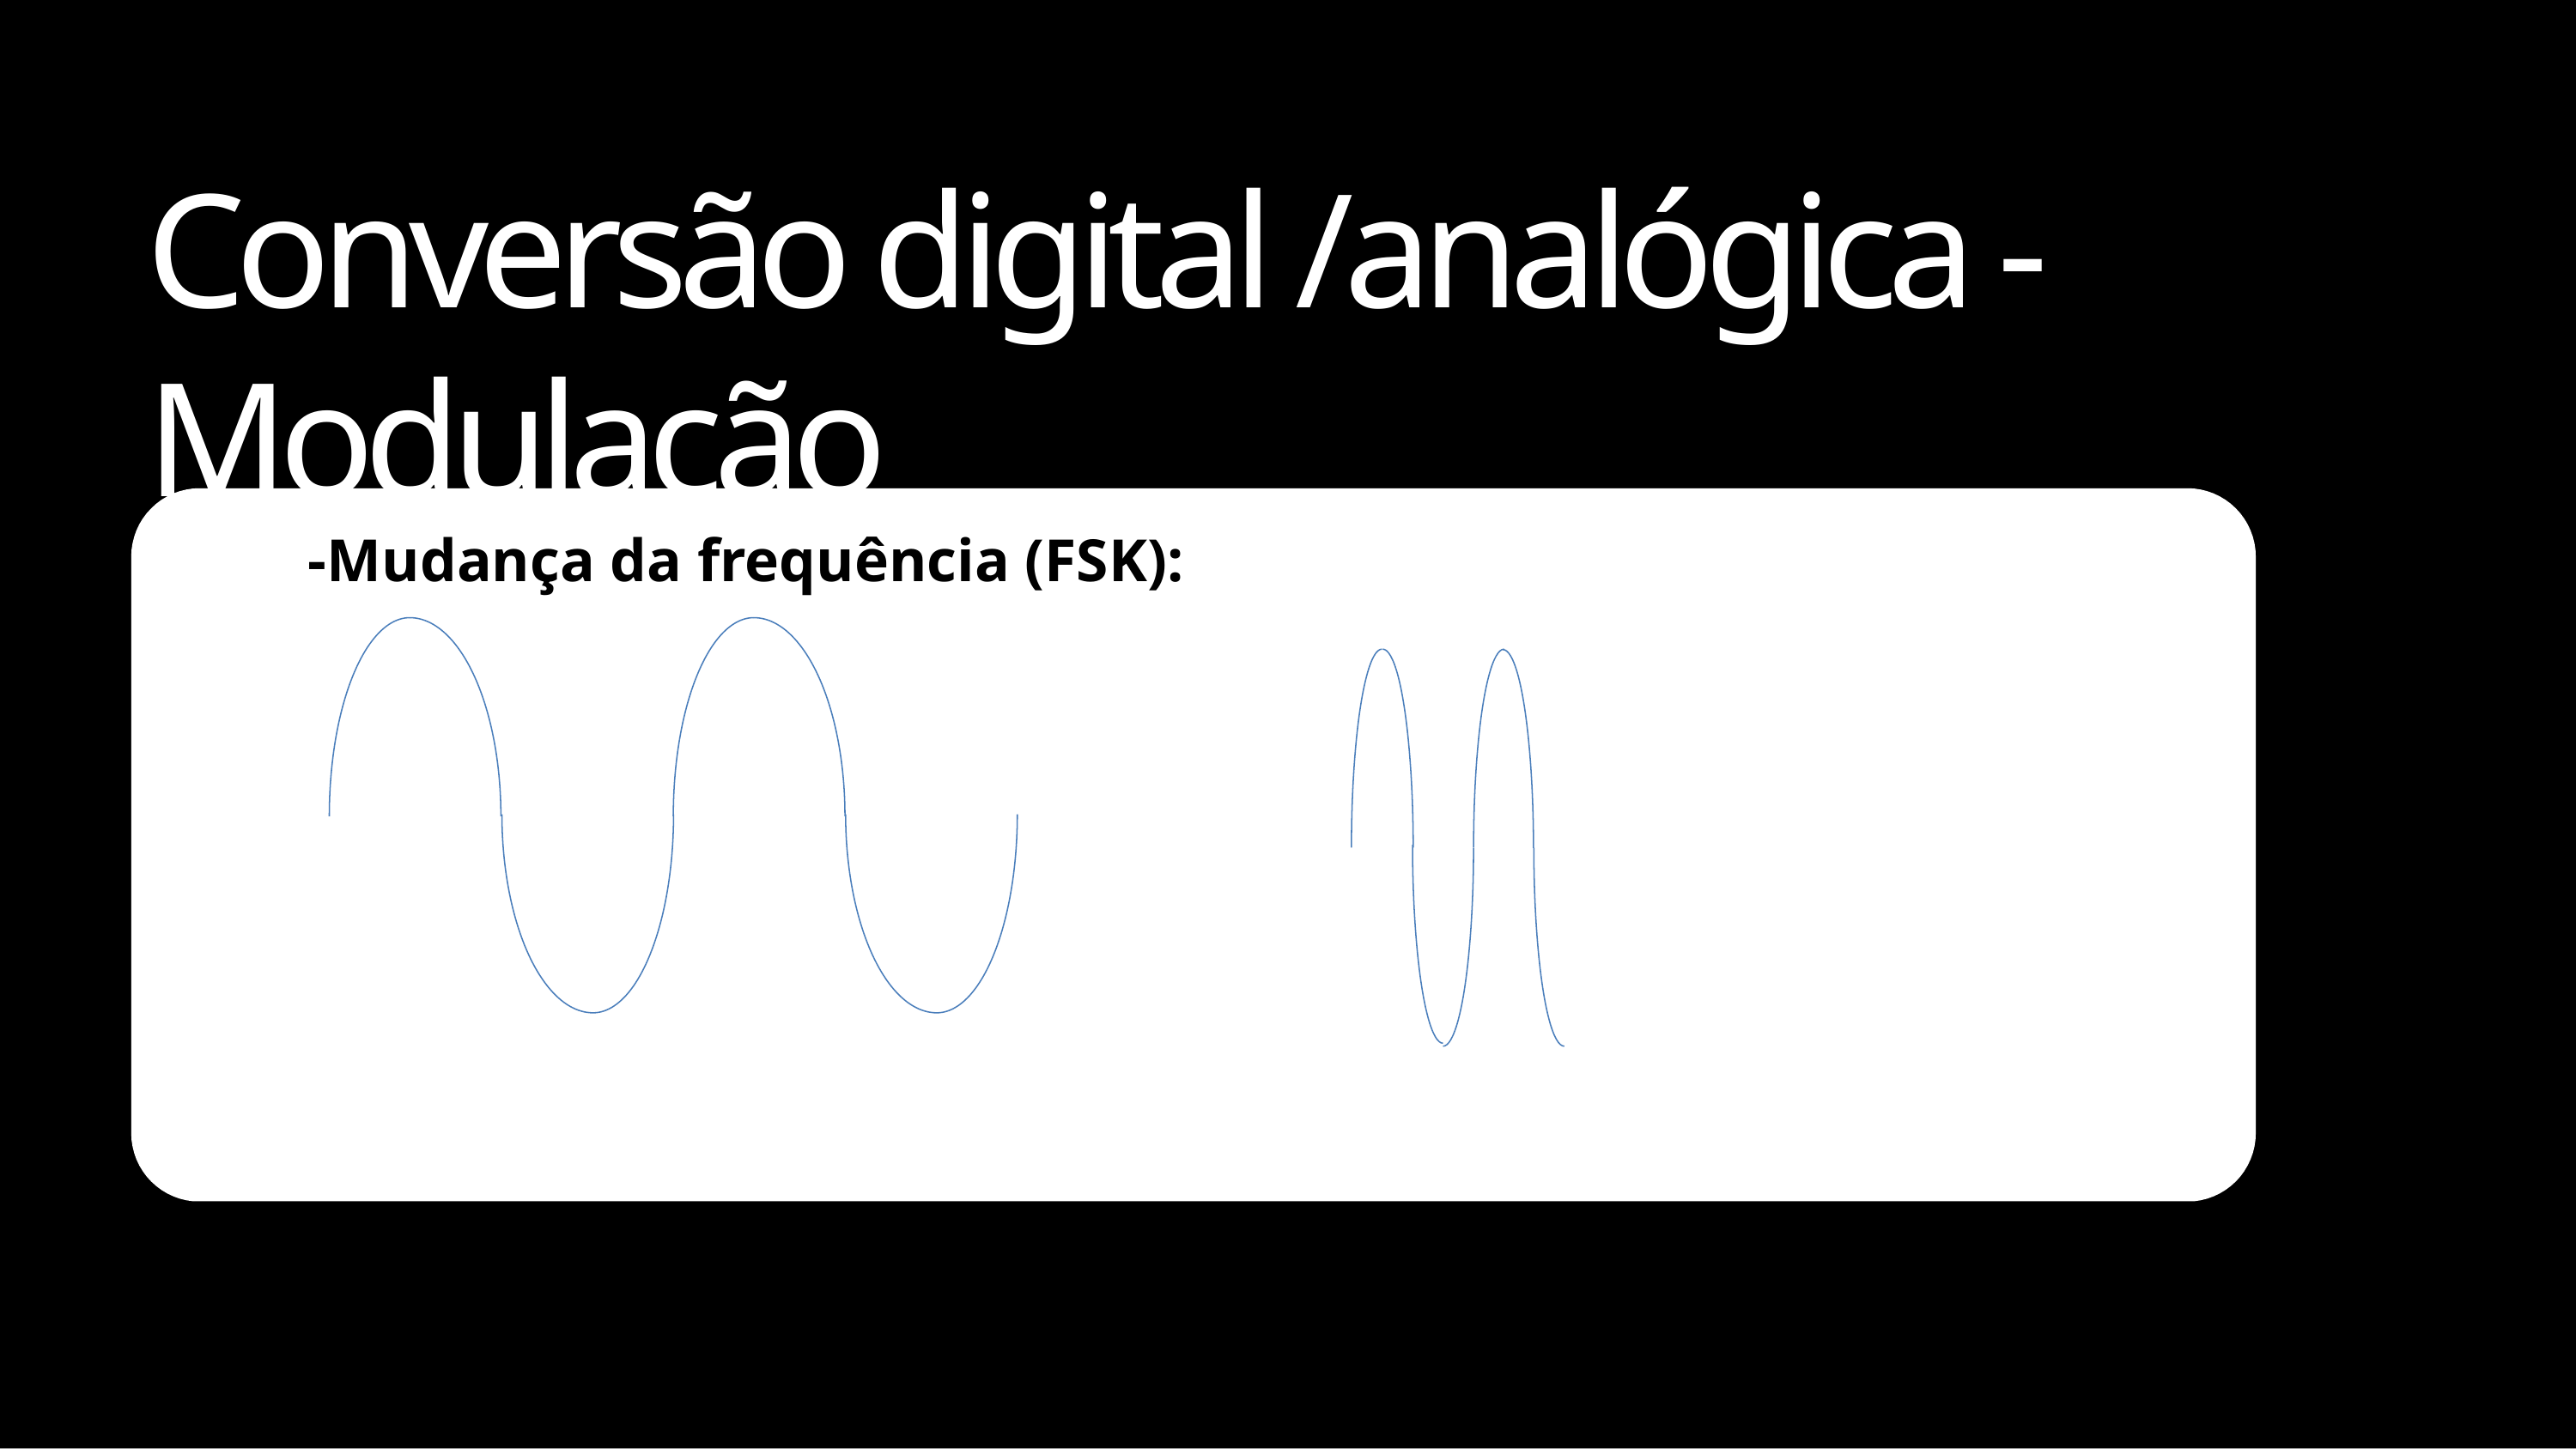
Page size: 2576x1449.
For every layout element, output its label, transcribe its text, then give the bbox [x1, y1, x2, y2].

text_box [1412, 845, 1443, 1044]
text_box [131, 516, 2257, 1202]
text_box [410, 616, 502, 816]
text_box [593, 814, 675, 1014]
text_box [1473, 648, 1503, 848]
text_box [1503, 648, 1534, 848]
title Conversão digital /analógica -Modulação [144, 148, 2308, 529]
text_box [328, 616, 410, 816]
text_box [501, 814, 593, 1014]
text_box [937, 814, 1018, 1014]
text_box [1382, 648, 1414, 848]
text_box [753, 616, 846, 816]
text_box [1351, 648, 1382, 848]
text_box -Mudança da frequência (FSK): [306, 509, 2099, 760]
text_box [845, 814, 938, 1014]
text_box [1443, 847, 1474, 1047]
text_box [1533, 847, 1564, 1047]
text_box [672, 616, 753, 816]
